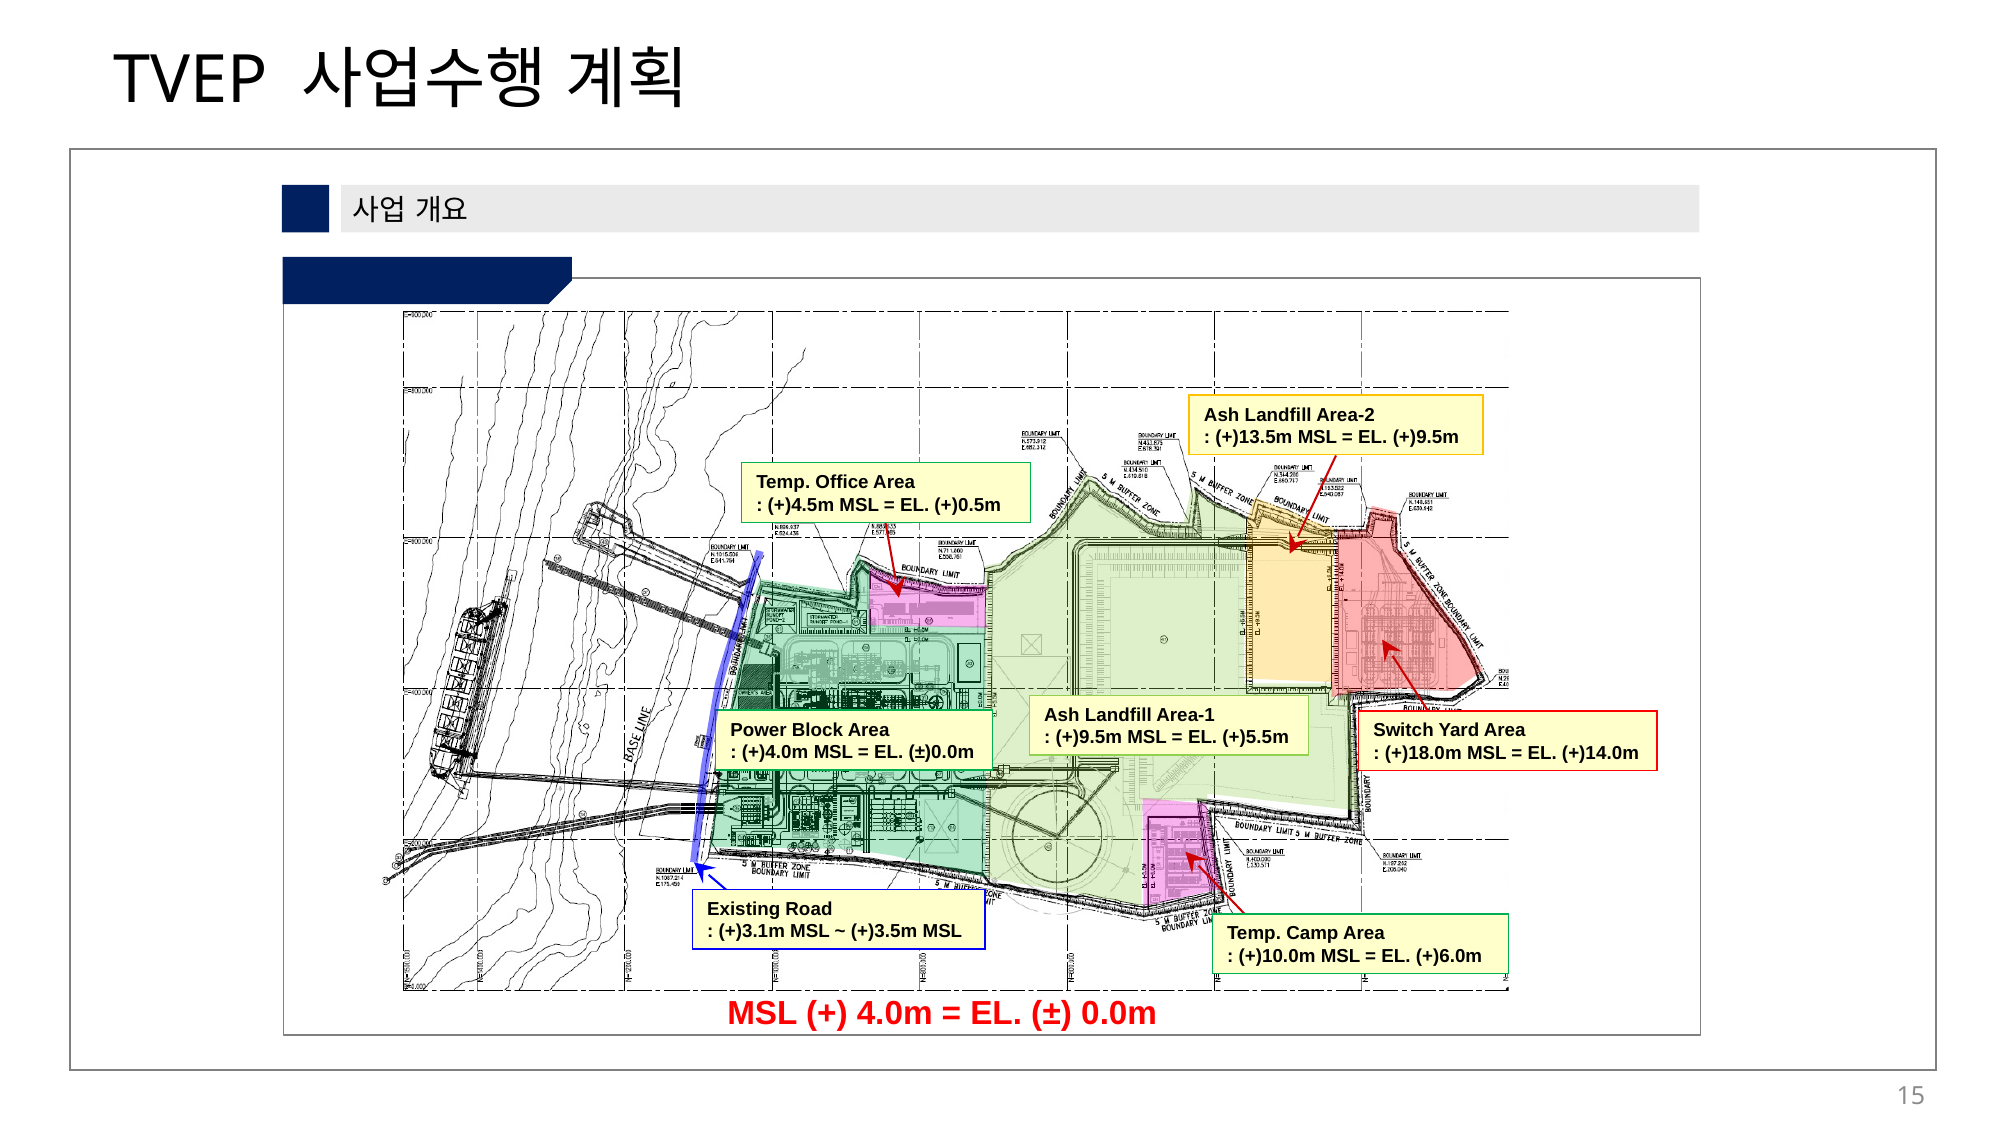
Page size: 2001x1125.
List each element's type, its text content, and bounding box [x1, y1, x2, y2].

slide_number 15 [1867, 1070, 1955, 1123]
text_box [382, 310, 1658, 1040]
text_box [283, 278, 1701, 1035]
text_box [281, 184, 1700, 233]
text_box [282, 255, 614, 305]
